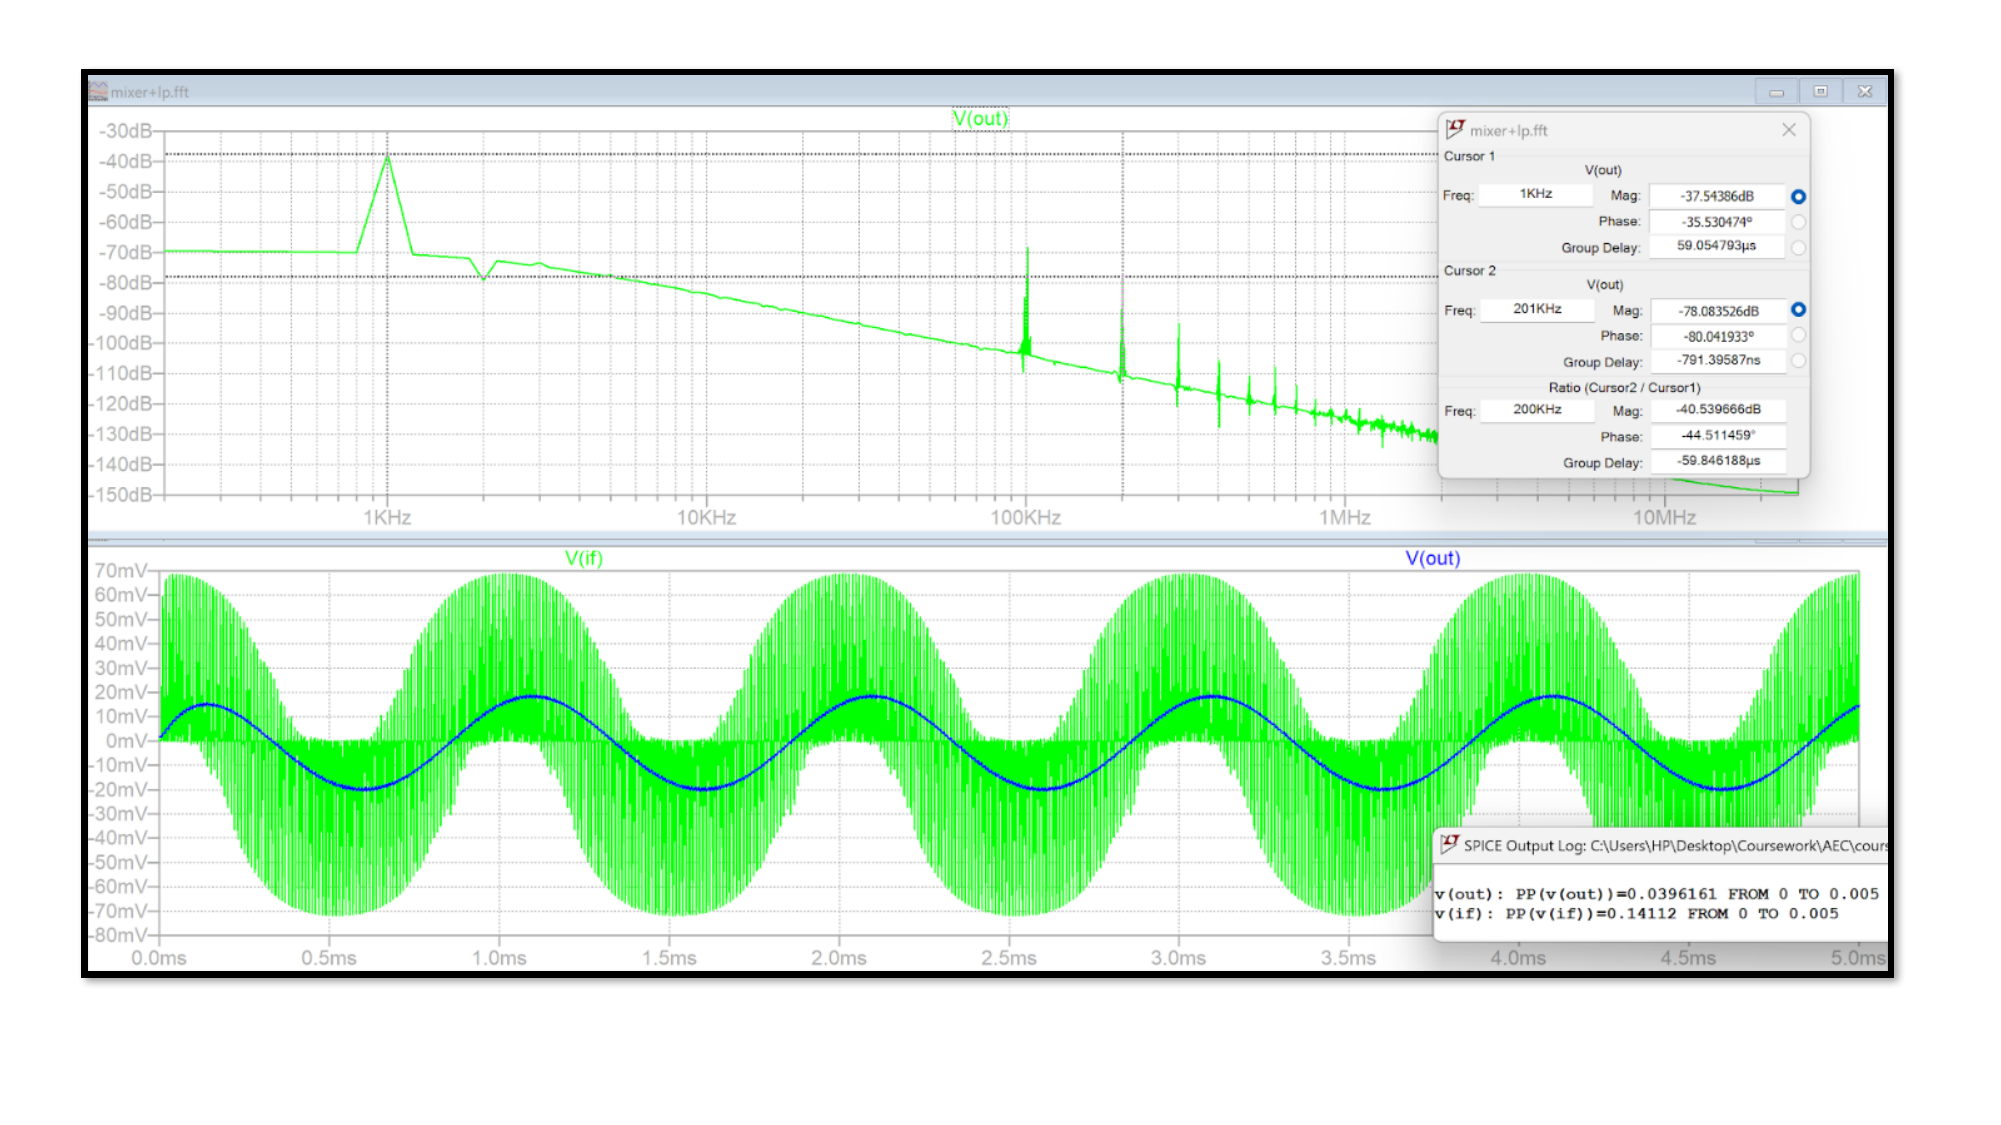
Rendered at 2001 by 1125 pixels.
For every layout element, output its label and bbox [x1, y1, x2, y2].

picture [87, 74, 1888, 972]
